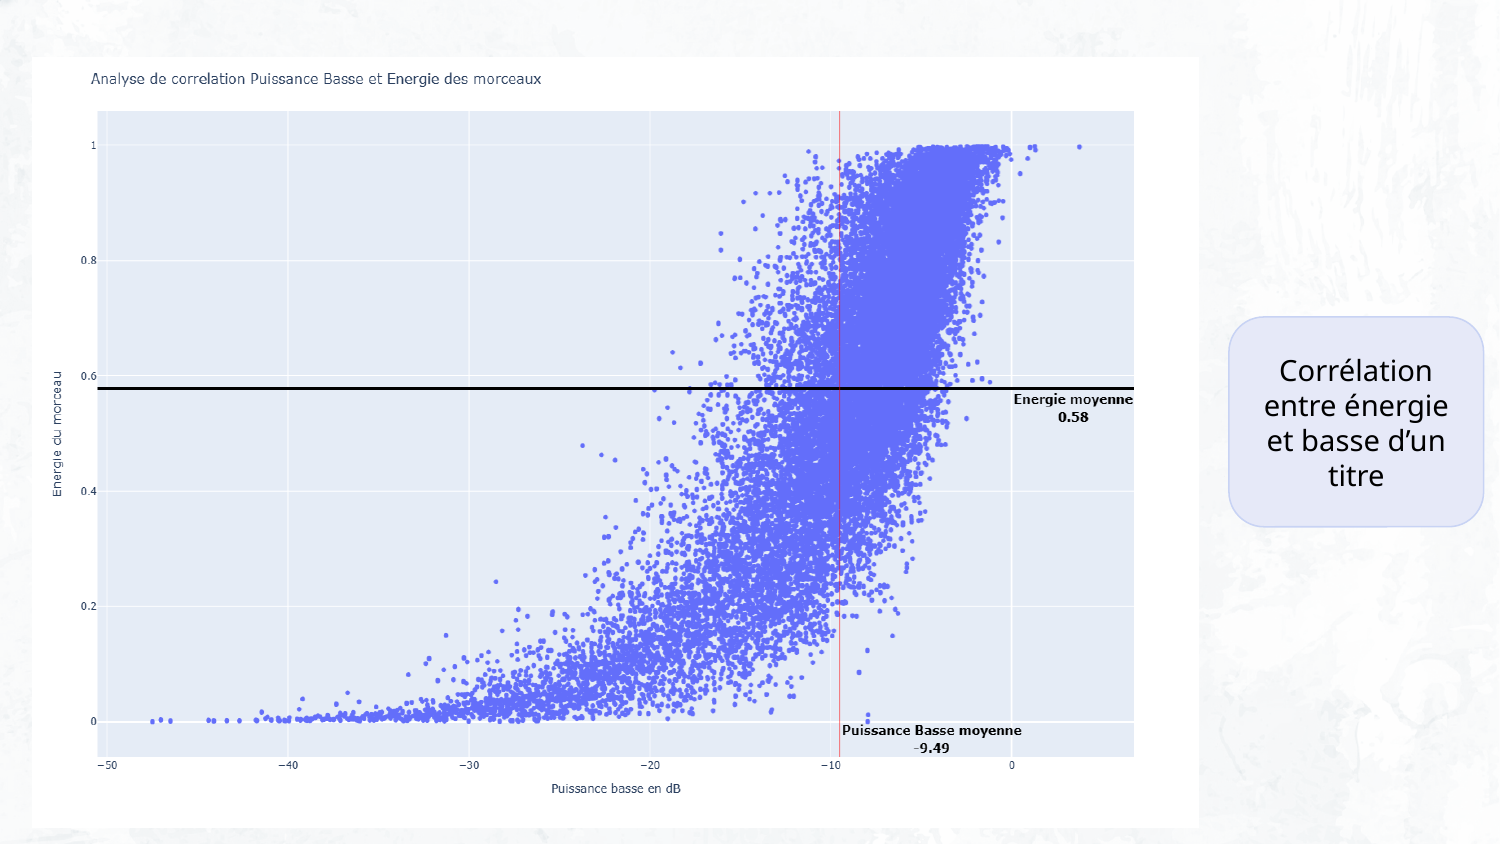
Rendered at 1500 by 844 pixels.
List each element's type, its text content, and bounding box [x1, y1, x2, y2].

text_box Corrélation entre énergie et basse d’un titre [1228, 316, 1484, 527]
picture [0, 0, 1500, 844]
